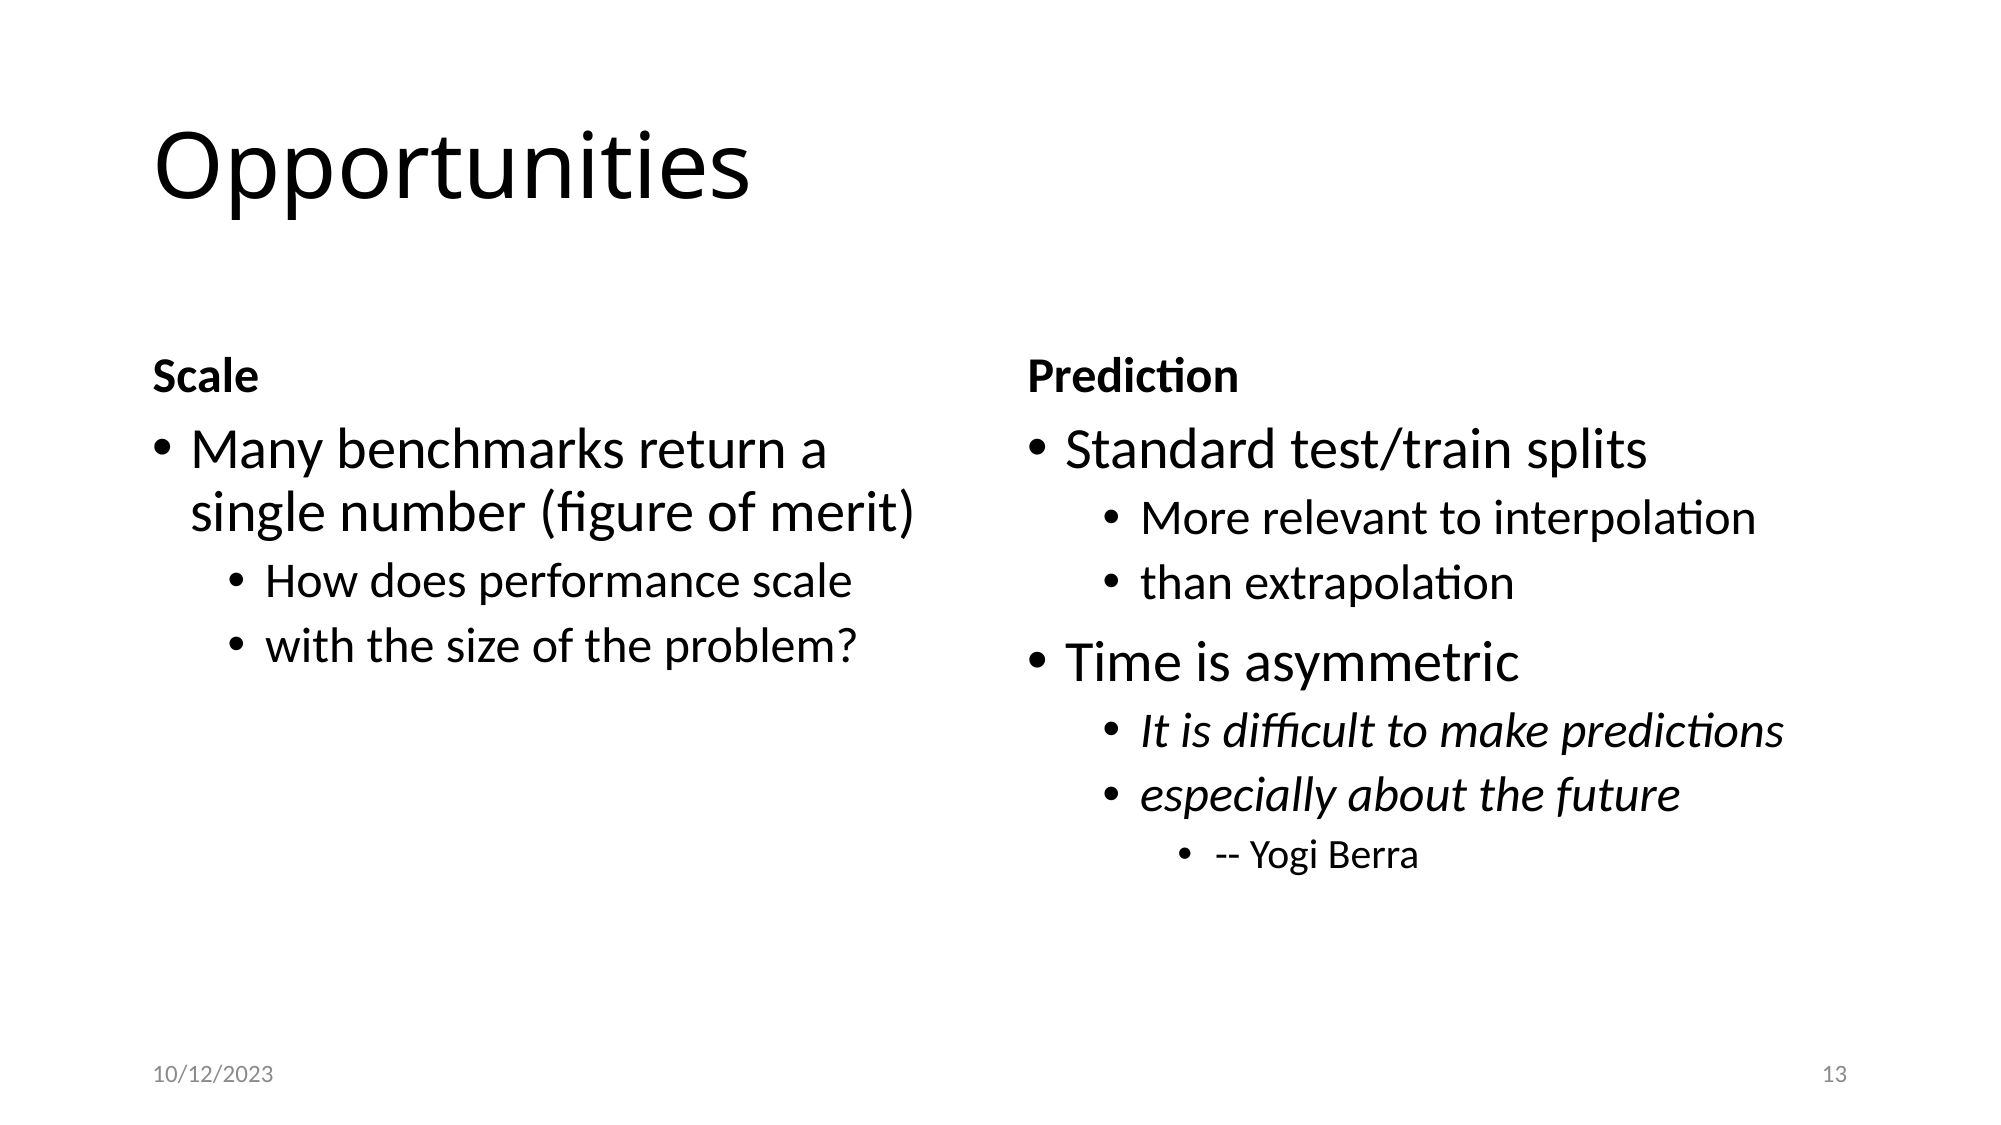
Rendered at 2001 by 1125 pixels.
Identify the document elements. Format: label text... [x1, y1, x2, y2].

list Many benchmarks return a single number (figure of merit) How does performance scale with the size of the problem? [137, 410, 984, 1016]
slide_number 13 [1412, 1042, 1863, 1103]
list Prediction [1012, 275, 1863, 410]
list Scale [137, 275, 984, 410]
title Opportunities [137, 59, 1863, 278]
list Standard test/train splits More relevant to interpolation than extrapolation Time is asymmetric It is difficult to make predictions especially about the future -- Yogi Berra [1012, 410, 1863, 1016]
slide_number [137, 1042, 588, 1103]
